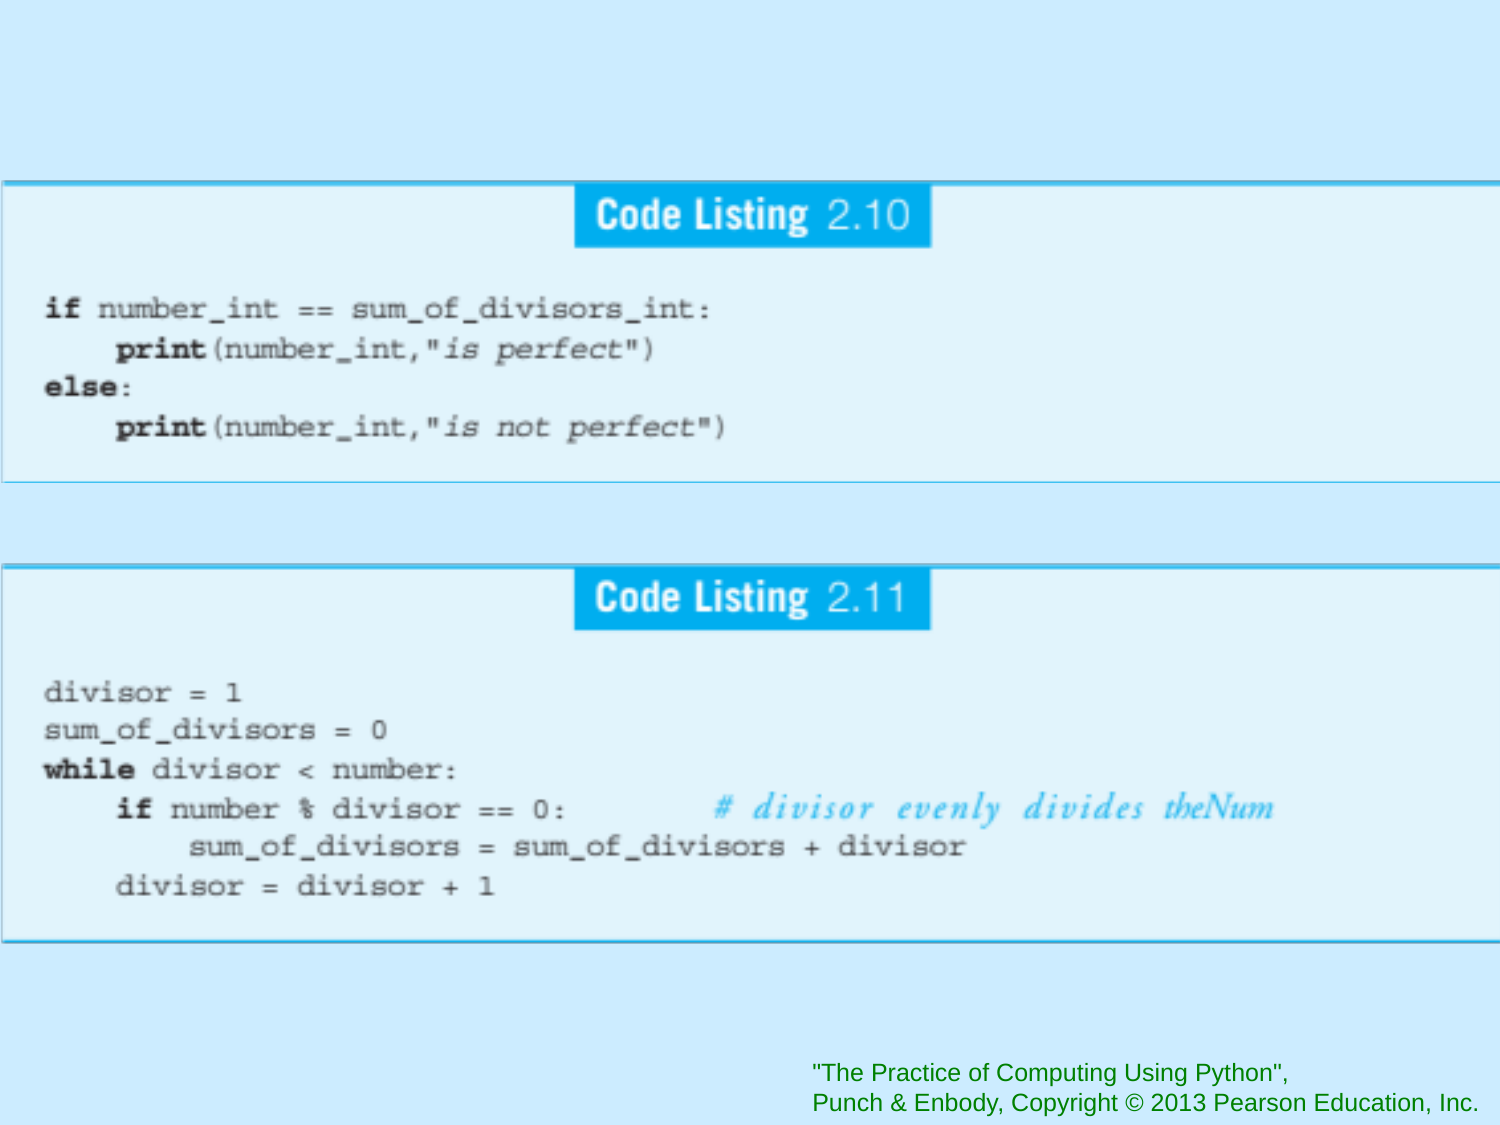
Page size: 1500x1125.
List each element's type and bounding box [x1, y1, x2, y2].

picture [0, 562, 1500, 947]
list [0, 0, 1500, 561]
